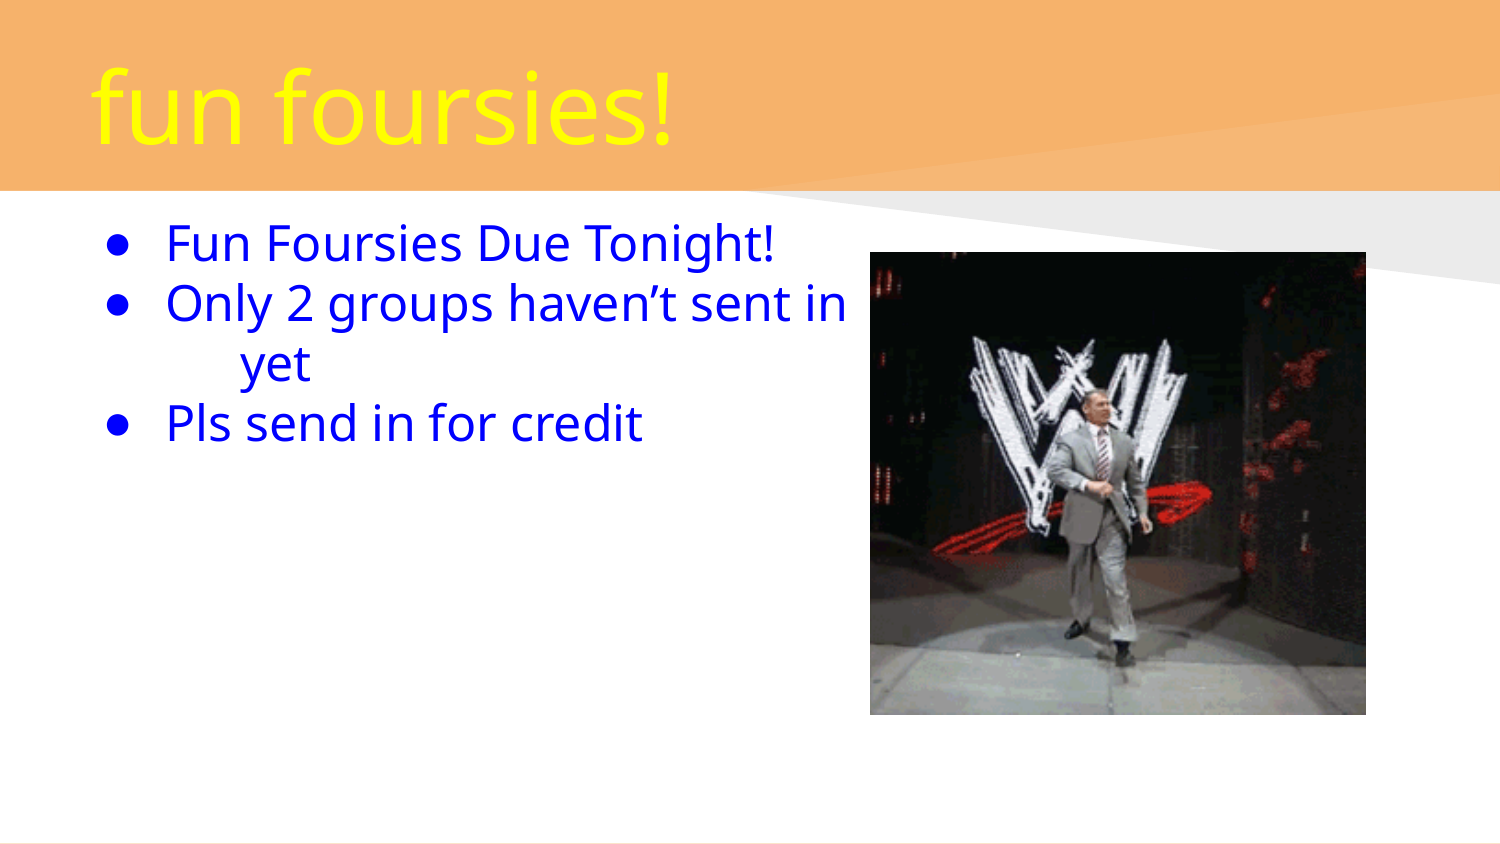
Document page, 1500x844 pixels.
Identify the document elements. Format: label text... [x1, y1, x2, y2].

title fun foursies! [75, 33, 1425, 175]
picture [870, 252, 1366, 715]
list Fun Foursies Due Tonight! Only 2 groups haven’t sent in yet Pls send in for credit [75, 196, 1425, 808]
